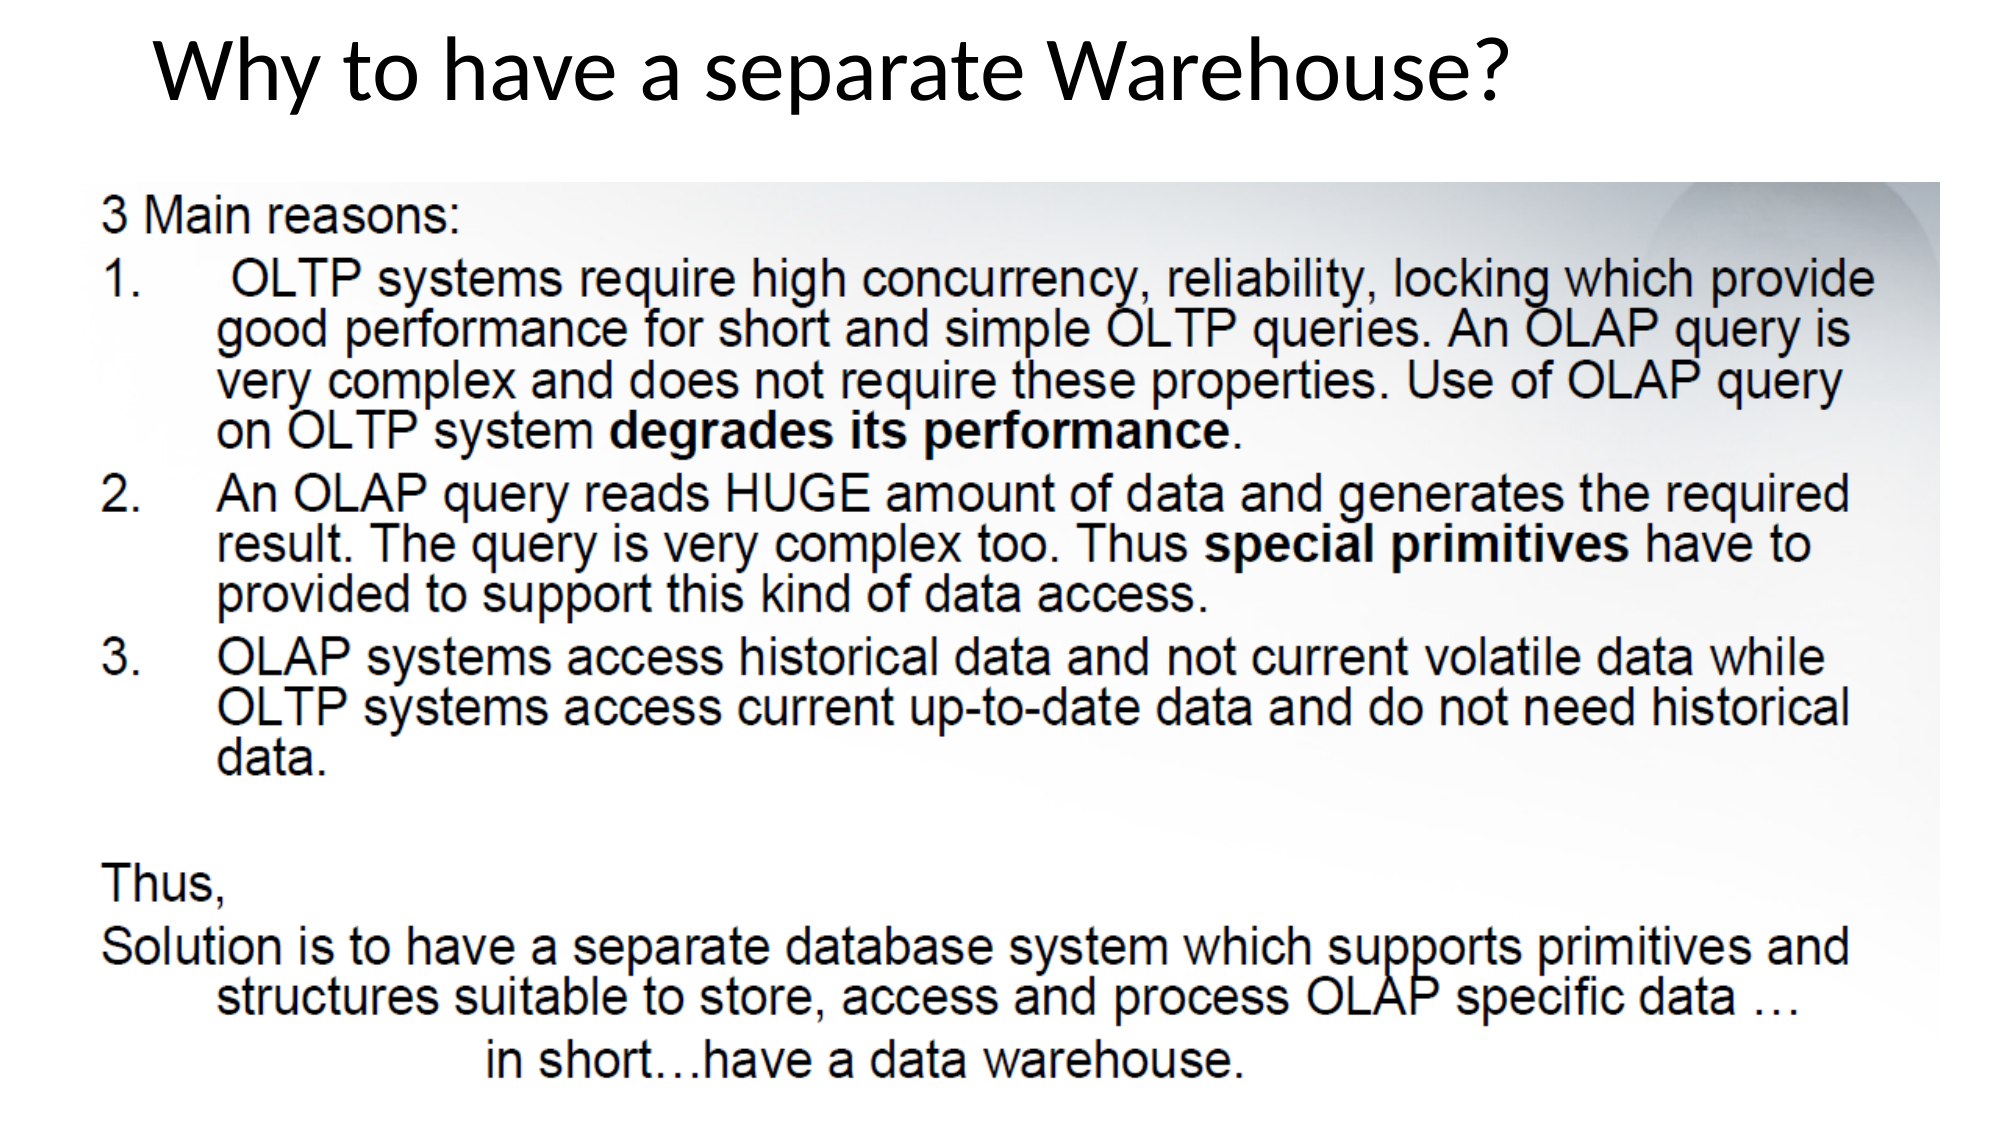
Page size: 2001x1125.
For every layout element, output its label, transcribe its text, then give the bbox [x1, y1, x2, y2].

picture [59, 181, 1941, 1125]
title Why to have a separate Warehouse? [137, 0, 1863, 180]
